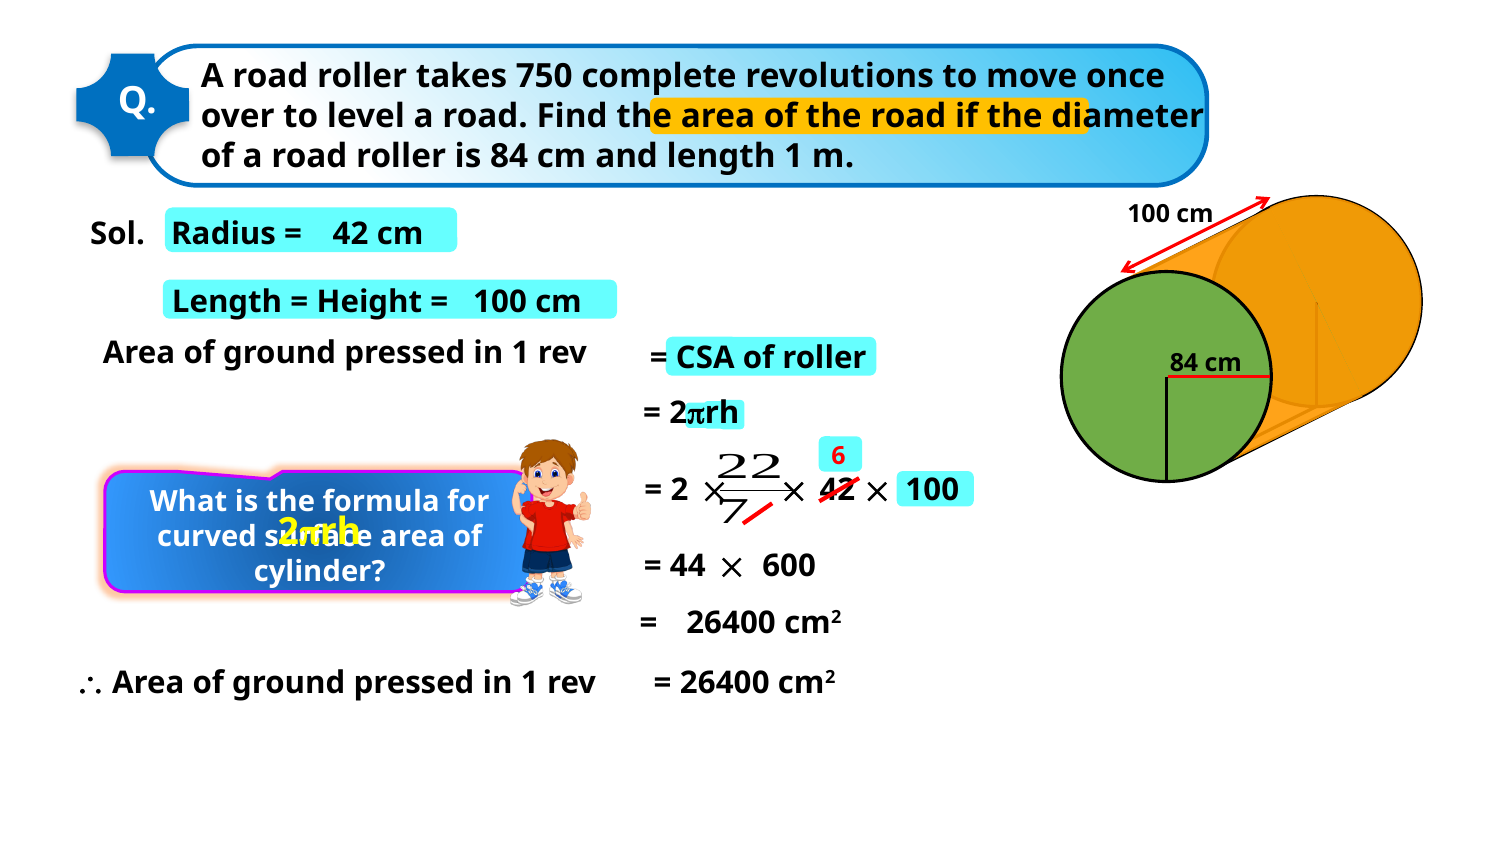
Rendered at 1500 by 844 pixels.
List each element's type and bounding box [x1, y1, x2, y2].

text_box [629, 462, 742, 515]
text_box [735, 432, 975, 520]
text_box [624, 594, 857, 647]
text_box [75, 205, 459, 259]
text_box [88, 273, 883, 382]
text_box [628, 537, 832, 591]
picture [504, 436, 595, 607]
text_box [102, 468, 504, 602]
text_box [1061, 190, 1422, 482]
text_box [62, 654, 851, 707]
text_box [76, 45, 1229, 186]
text_box [628, 384, 755, 437]
text_box [724, 465, 742, 475]
